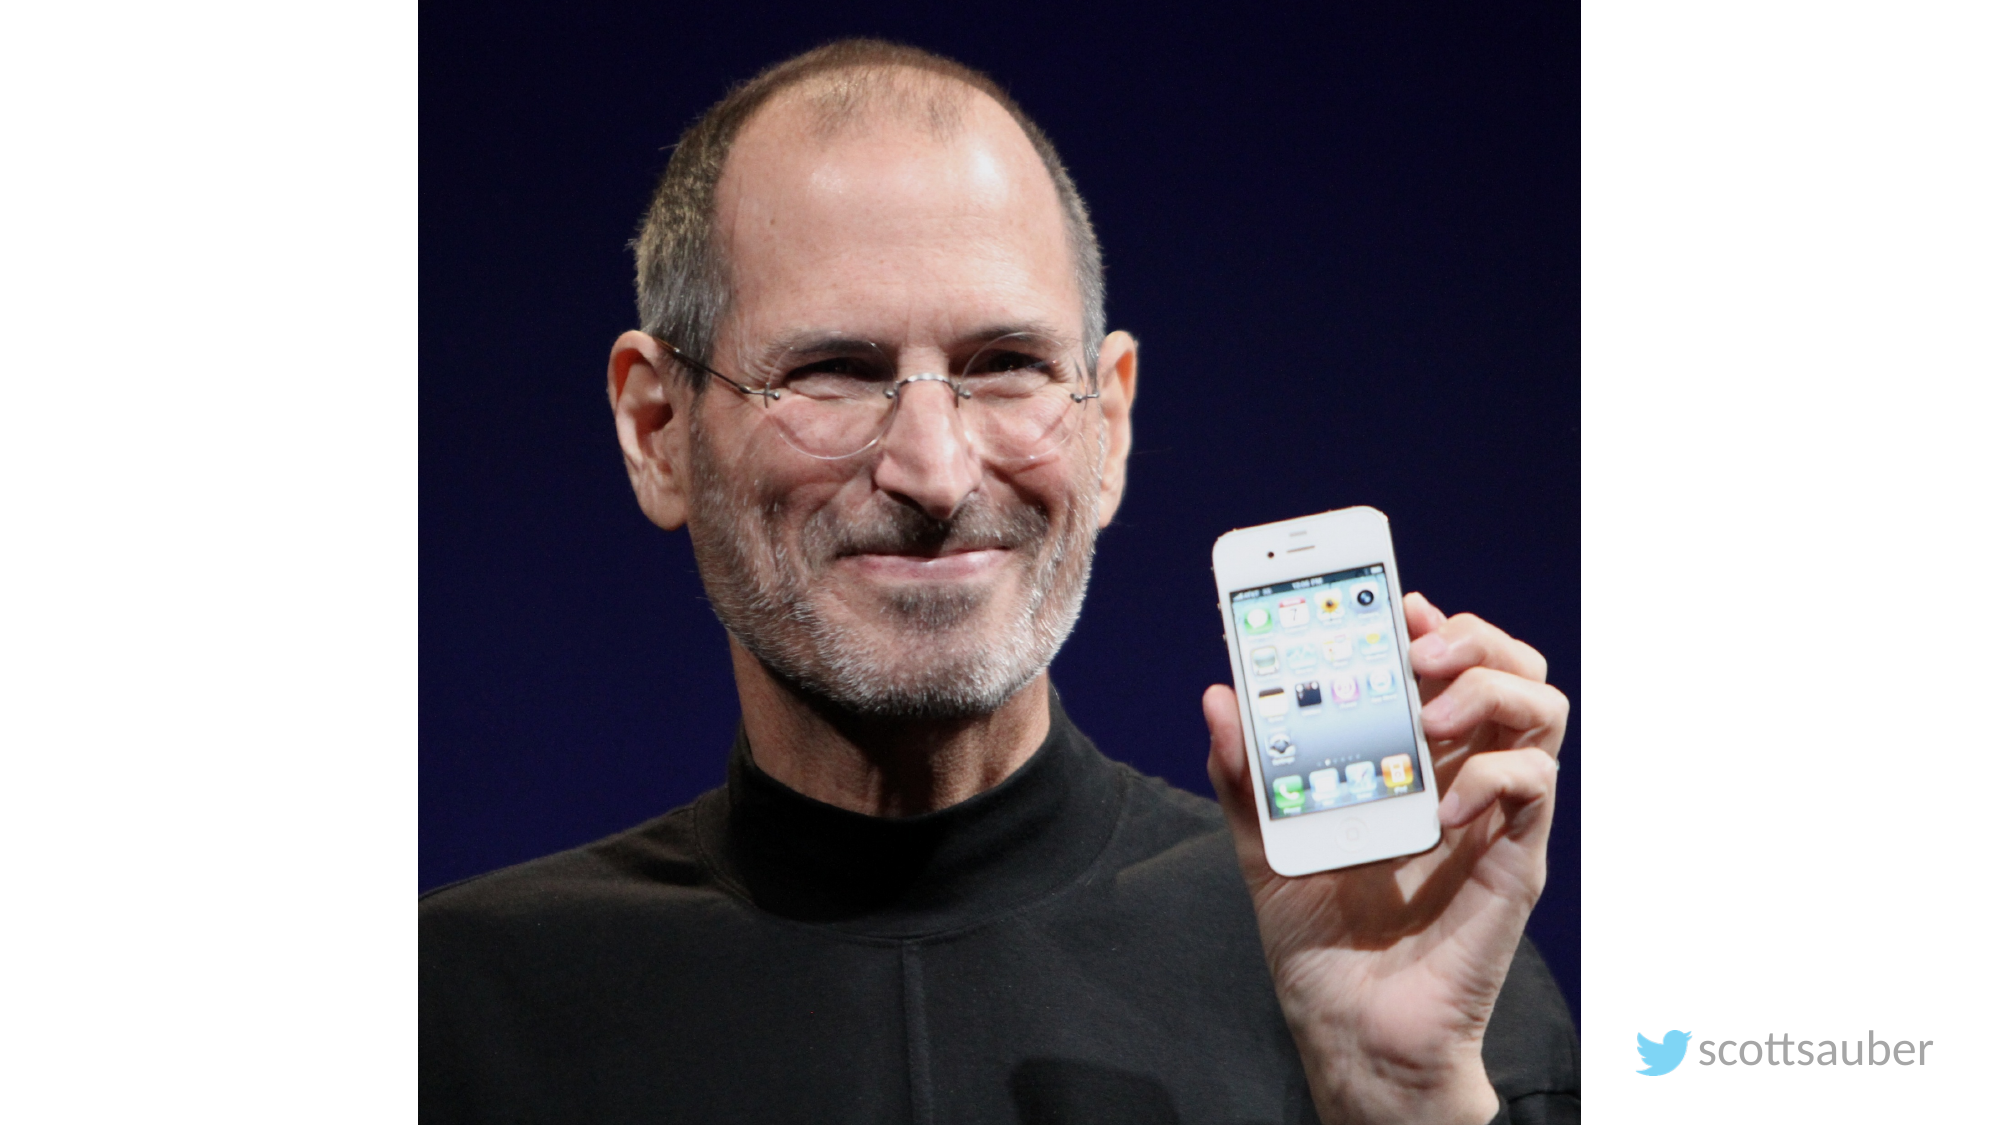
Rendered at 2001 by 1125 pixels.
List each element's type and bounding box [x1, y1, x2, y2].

picture [418, 0, 1581, 1125]
text_box [1635, 1014, 1986, 1093]
